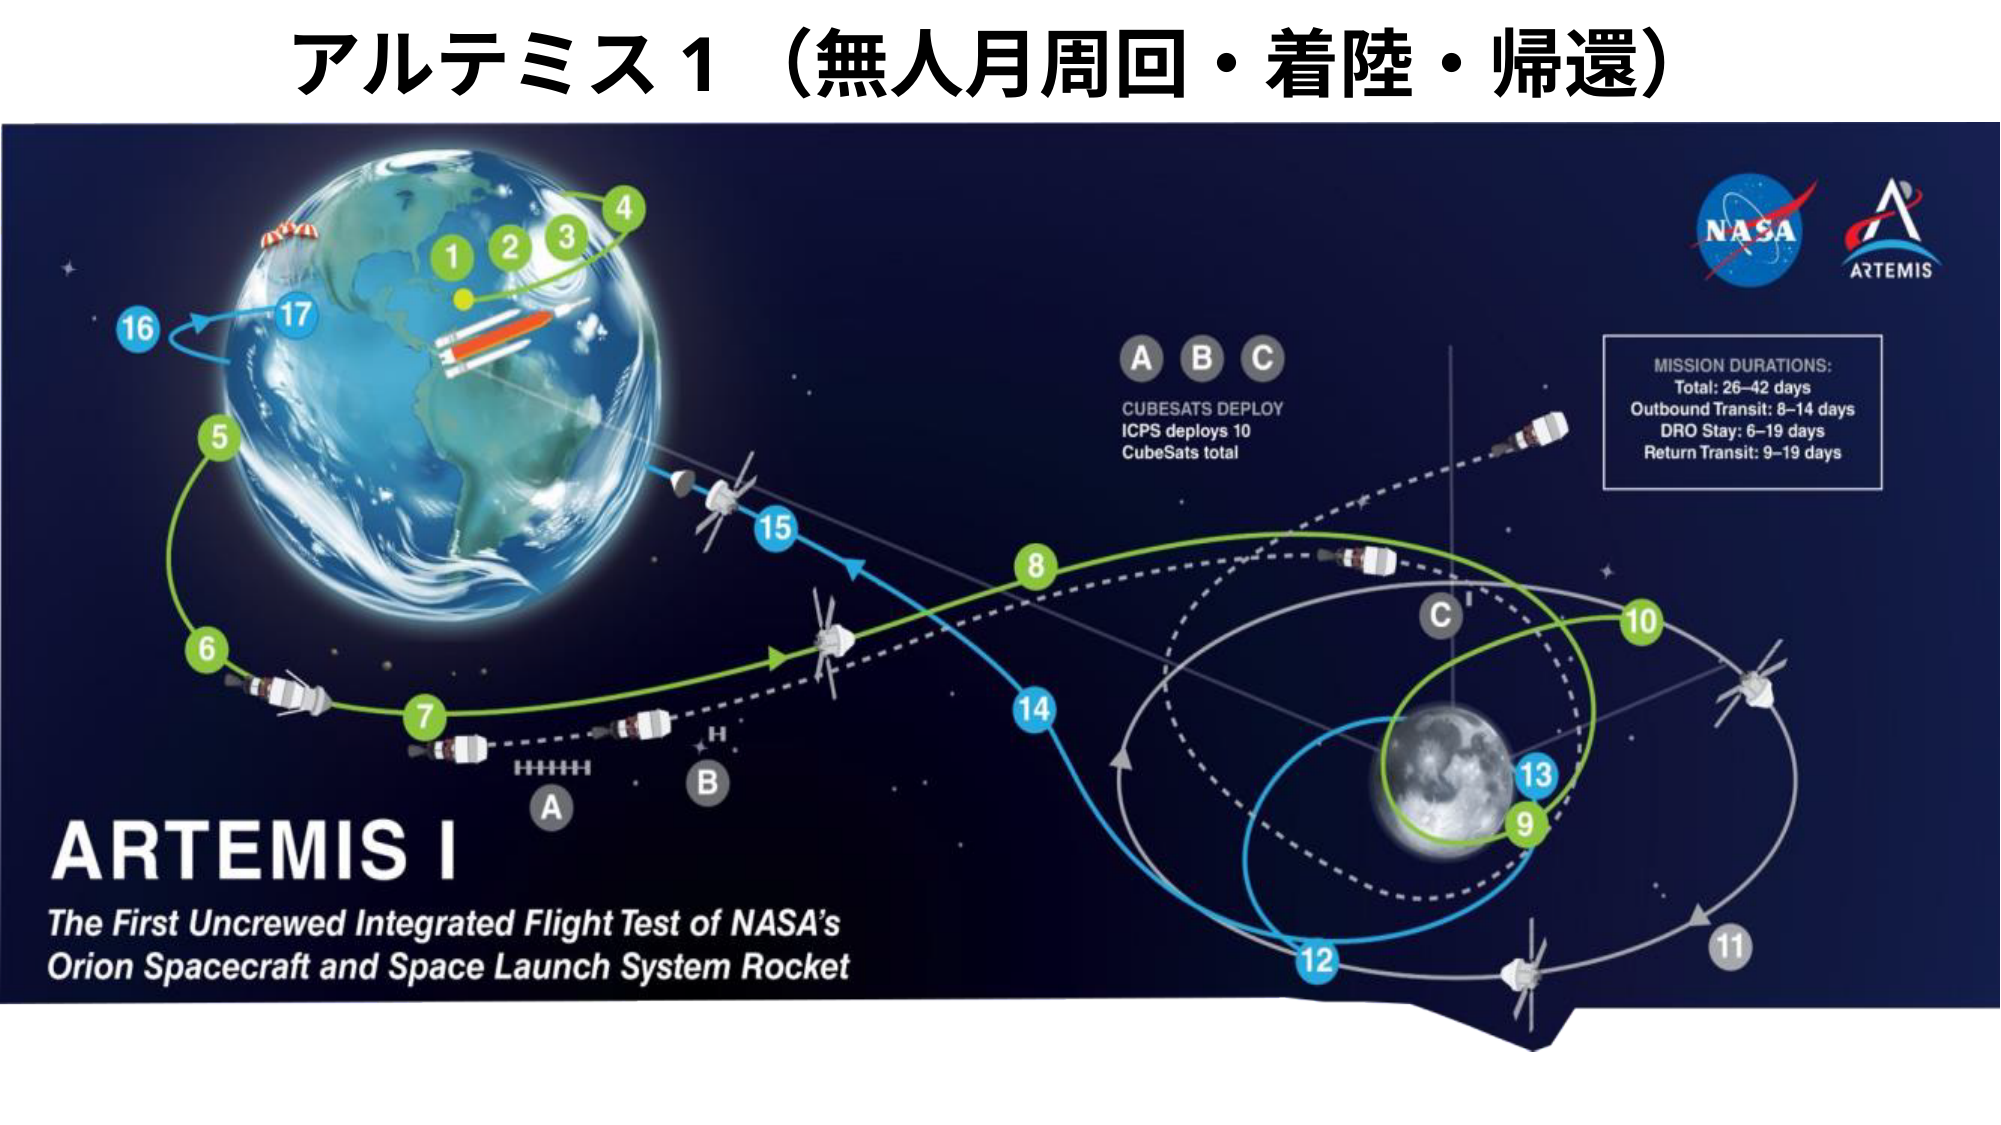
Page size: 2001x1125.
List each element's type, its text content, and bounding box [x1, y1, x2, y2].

picture [0, 122, 2000, 1053]
text_box アルテミス1（無人月周回・着陸・帰還） [0, 9, 2000, 115]
